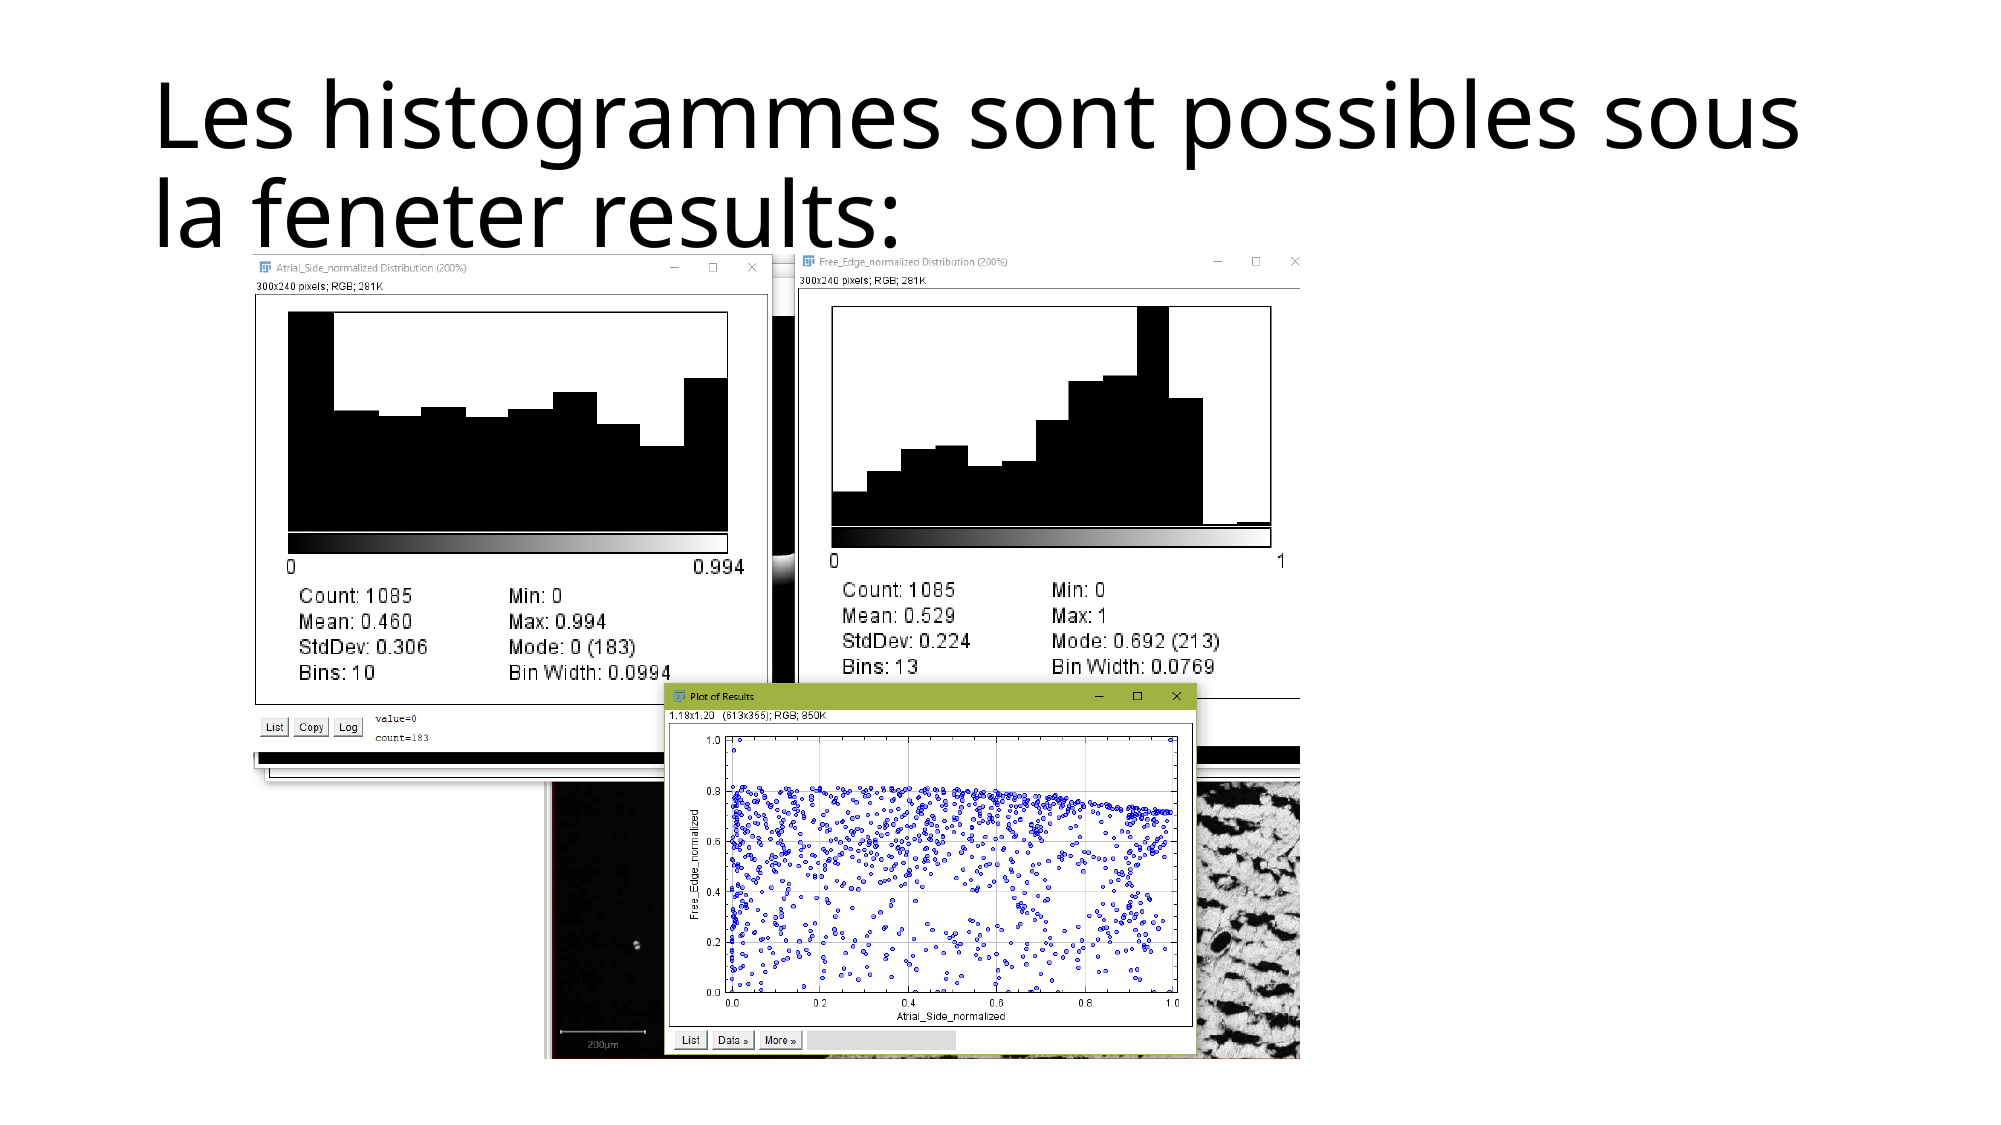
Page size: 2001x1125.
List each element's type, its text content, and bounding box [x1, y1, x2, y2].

picture [253, 254, 1300, 1059]
title Les histogrammes sont possibles sous la feneter results: [137, 59, 1863, 278]
